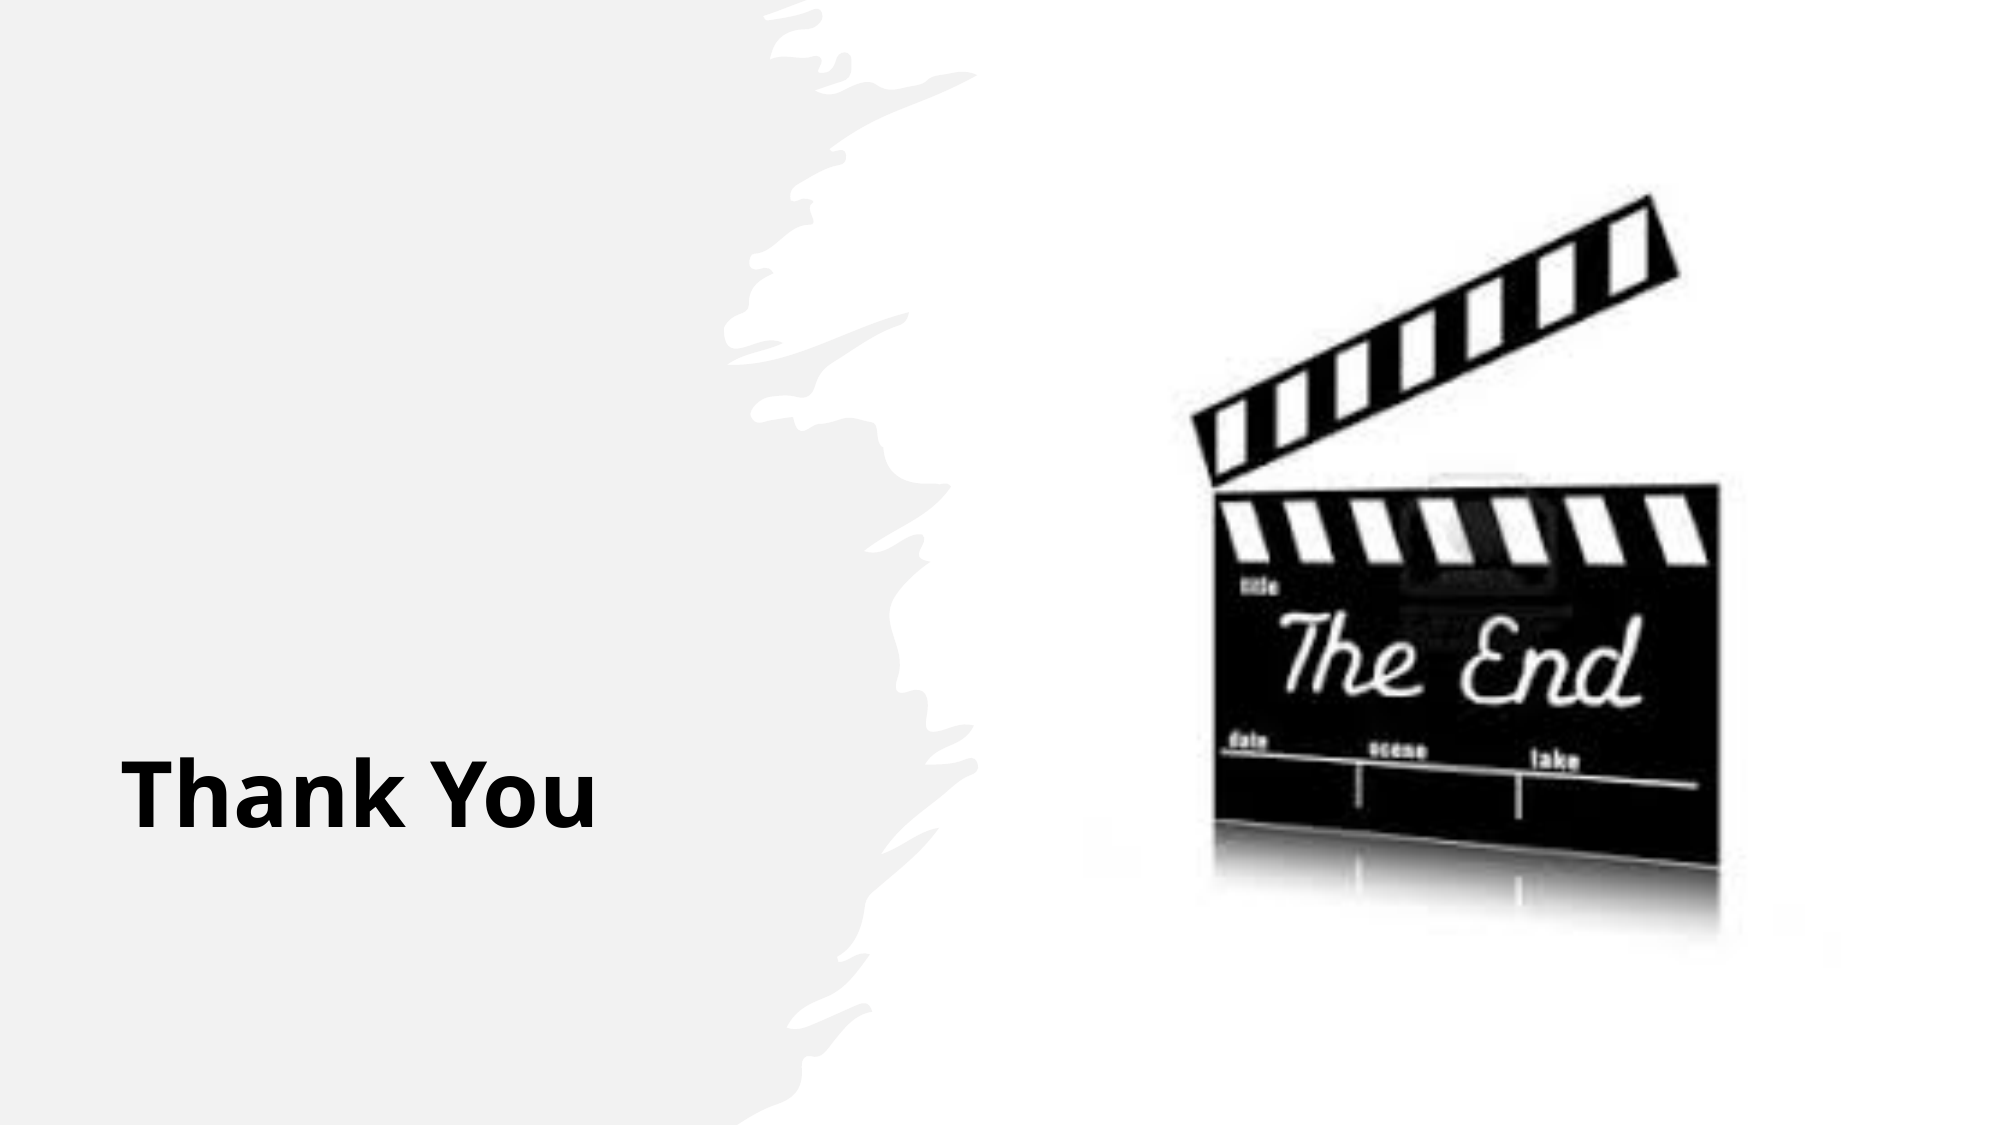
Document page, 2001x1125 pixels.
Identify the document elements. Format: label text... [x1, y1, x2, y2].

text_box [0, 0, 979, 1125]
text_box Thank You [105, 105, 864, 855]
picture [1083, 157, 1895, 968]
text_box [739, 0, 2000, 1125]
